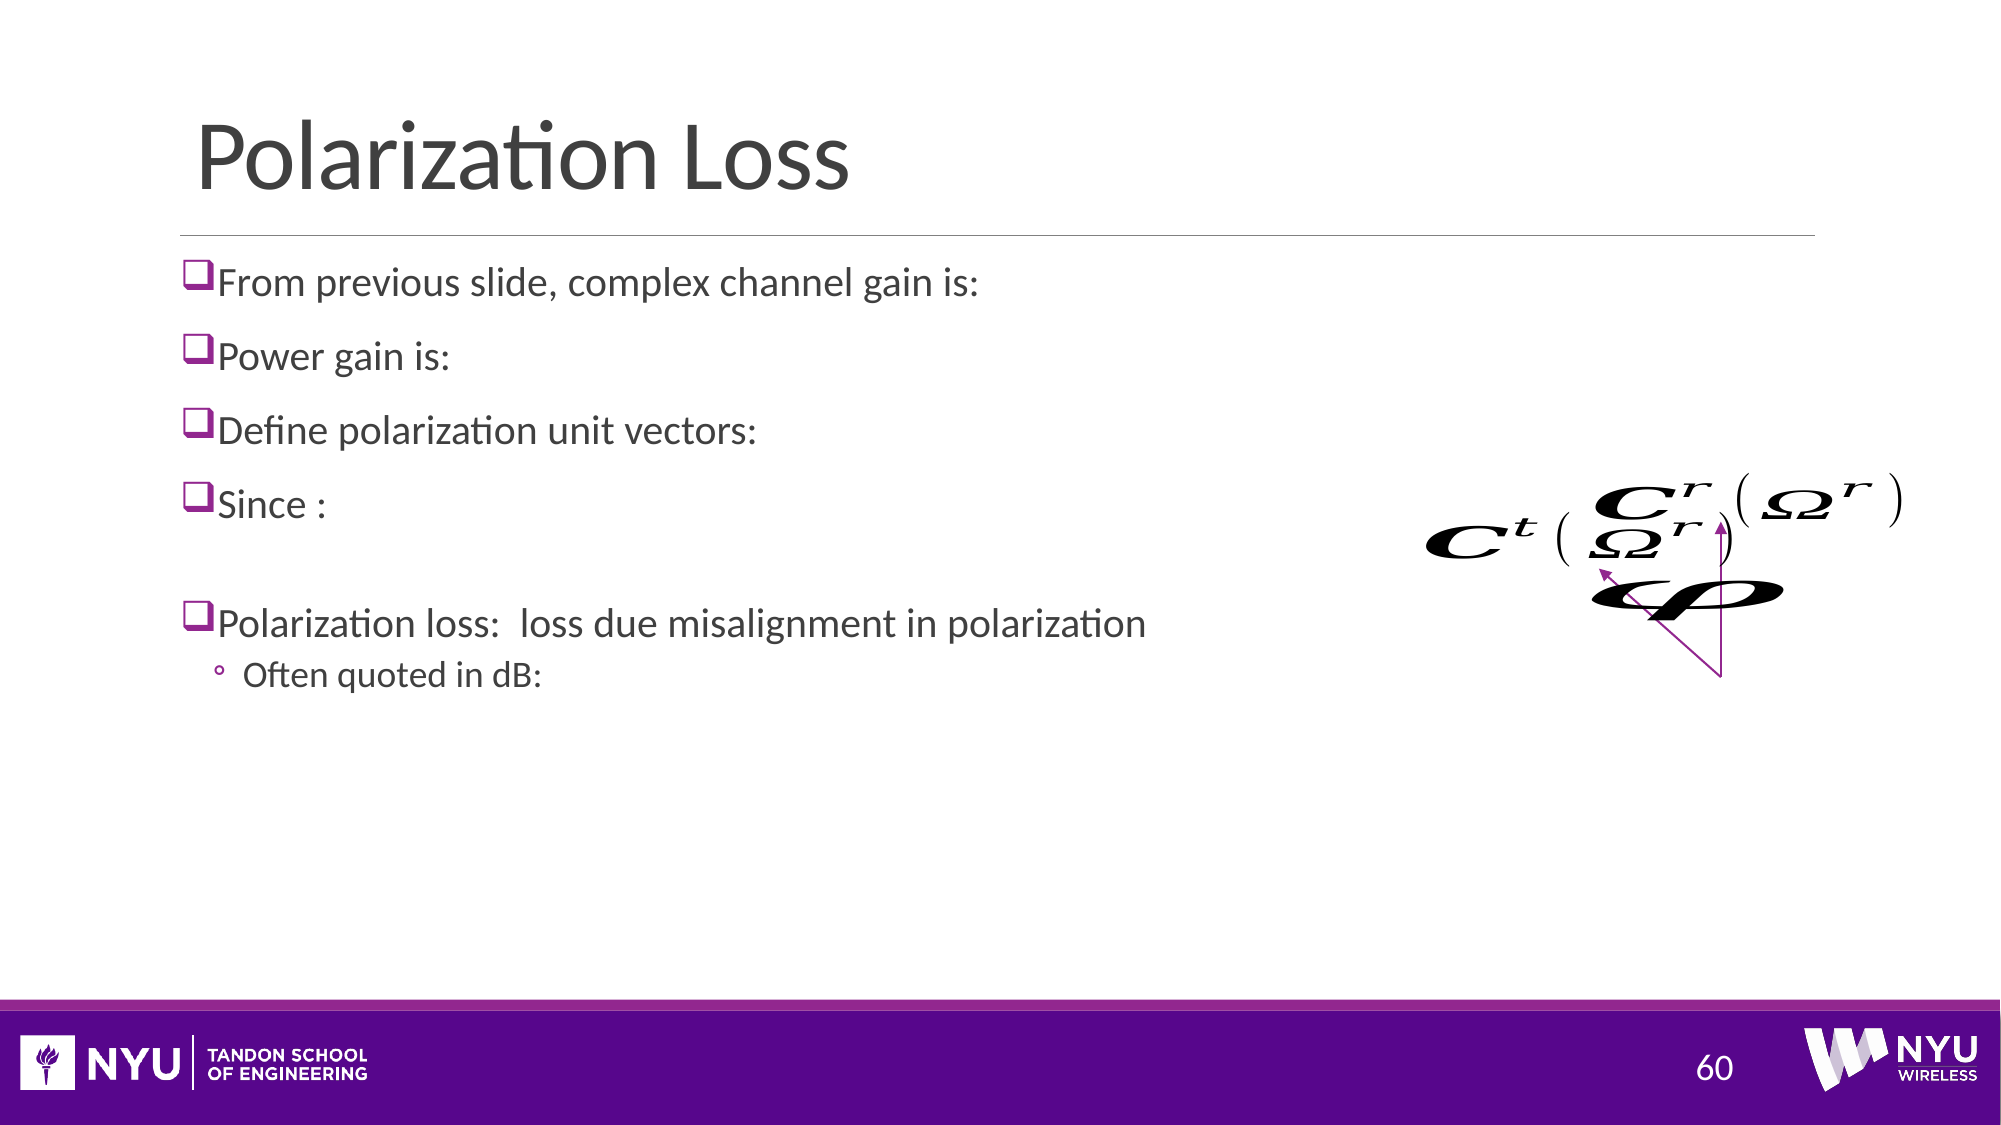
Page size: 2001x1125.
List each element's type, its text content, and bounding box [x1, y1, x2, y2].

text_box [1598, 568, 1722, 678]
title Polarization Loss [180, 47, 1830, 218]
slide_number 60 [1533, 1035, 1749, 1096]
